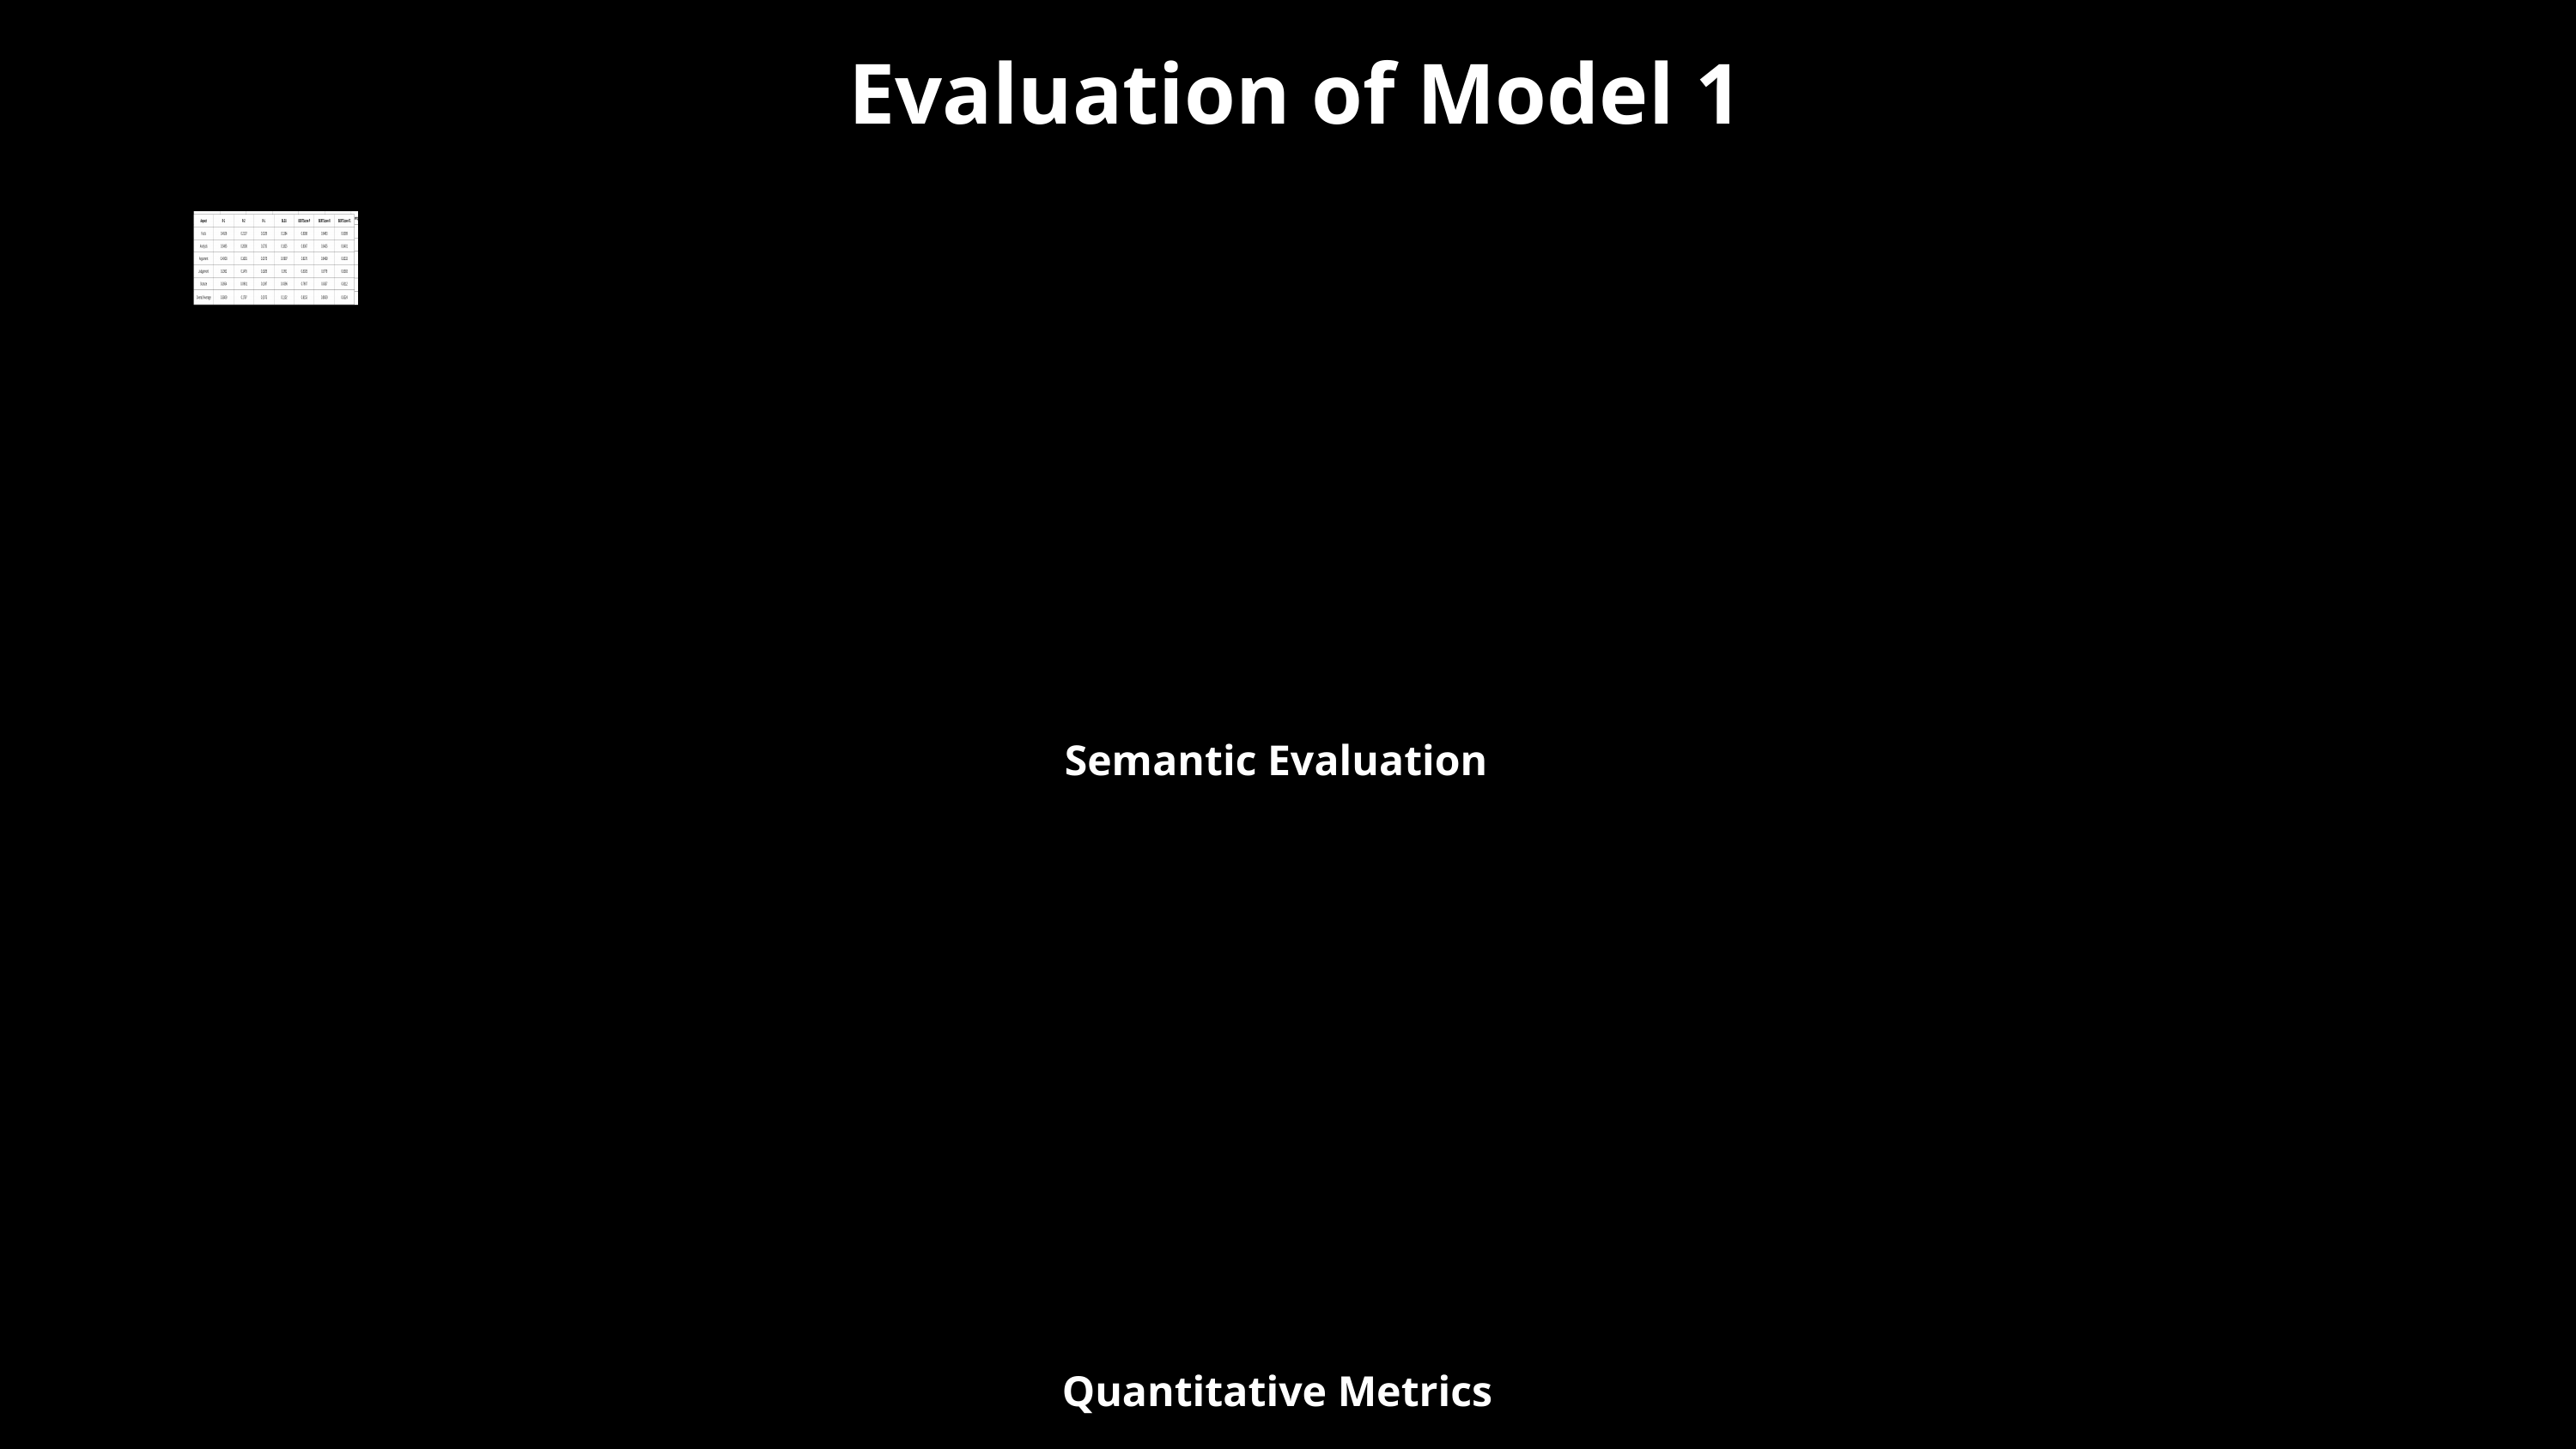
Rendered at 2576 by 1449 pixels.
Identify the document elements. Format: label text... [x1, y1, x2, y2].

text_box Evaluation of Model 1 [848, 36, 1753, 141]
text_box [144, 179, 2005, 792]
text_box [144, 793, 2270, 1434]
